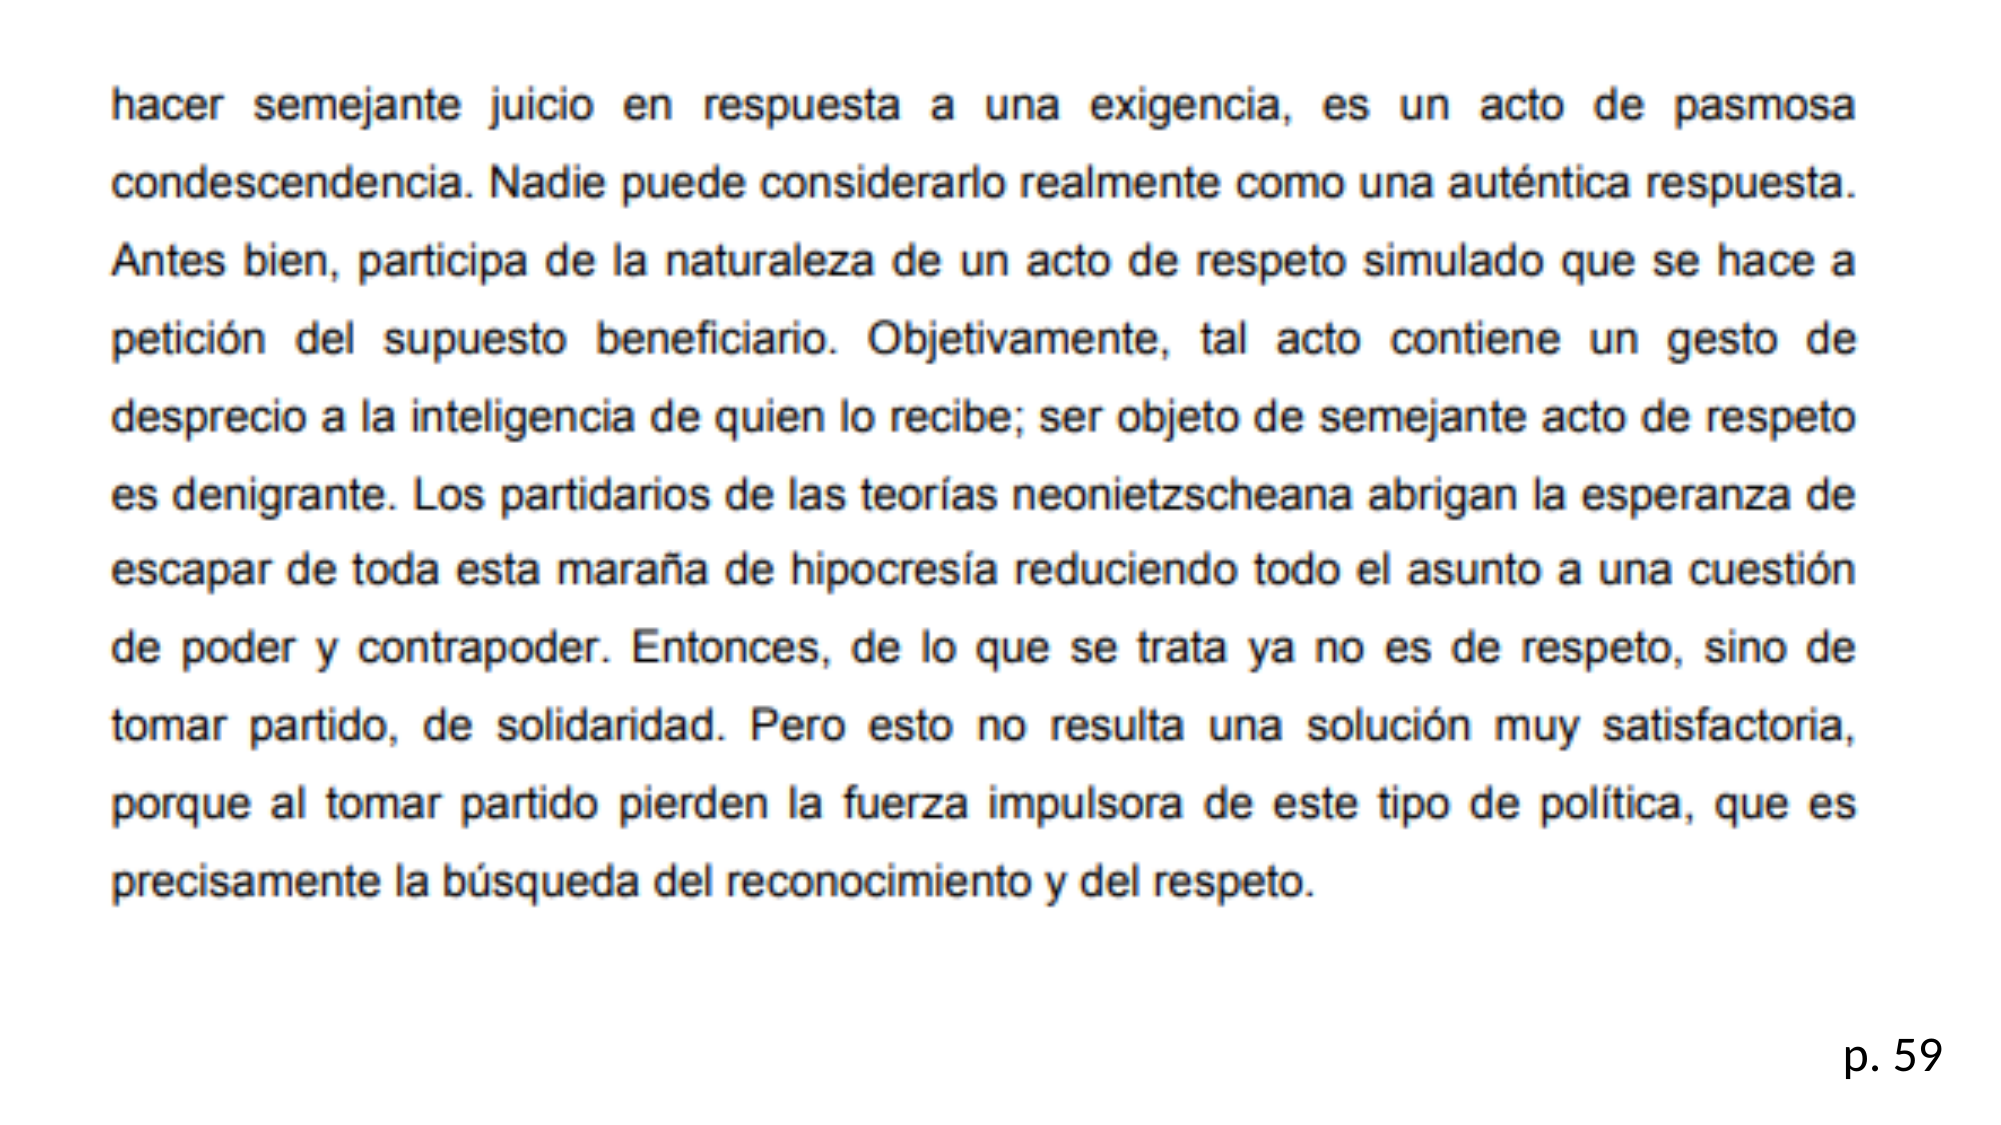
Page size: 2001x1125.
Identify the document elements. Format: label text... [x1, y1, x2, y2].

text_box p. 59 [1827, 1014, 1971, 1089]
picture [83, 63, 1900, 911]
